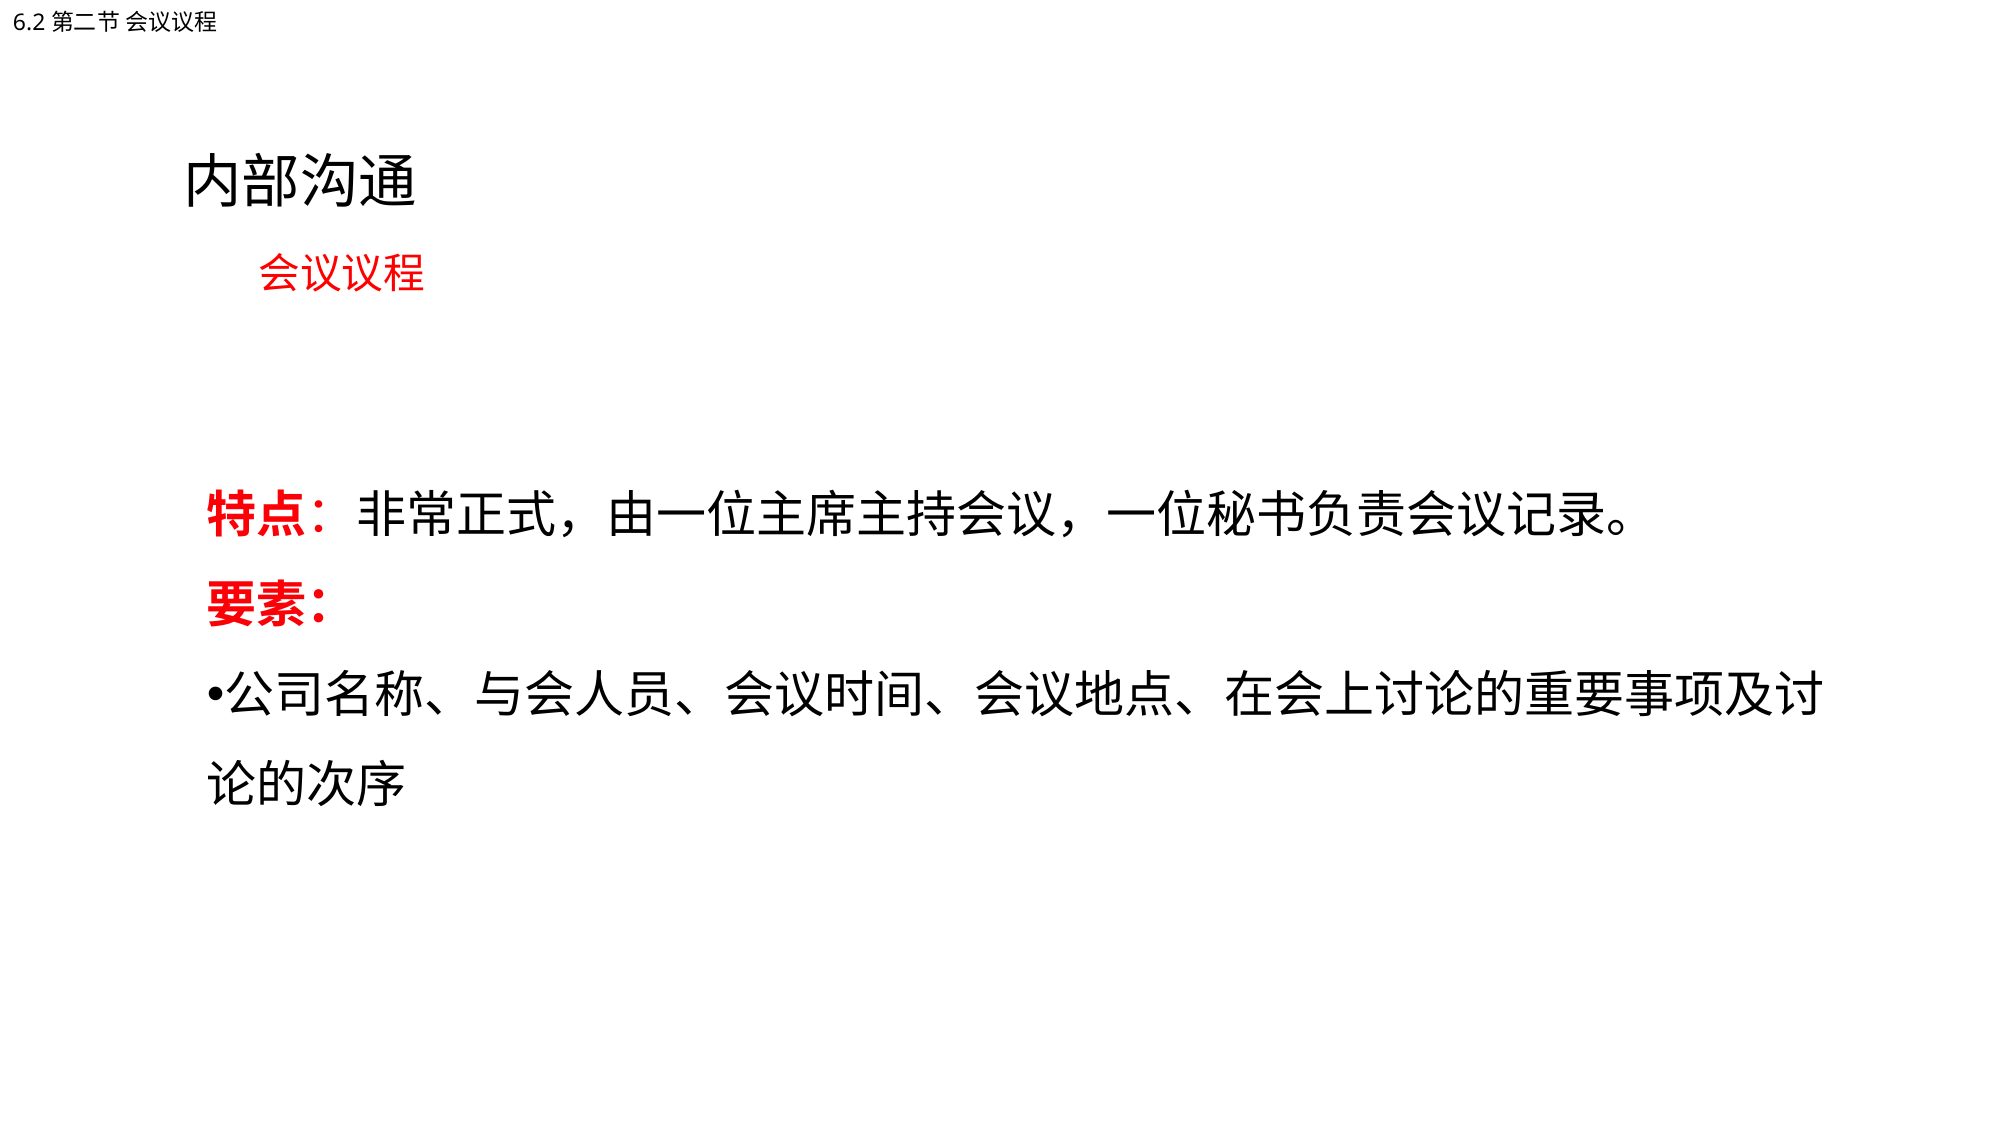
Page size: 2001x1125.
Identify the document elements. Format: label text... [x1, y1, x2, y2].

text_box 内部沟通 [166, 101, 434, 222]
text_box 会议议程 [243, 239, 441, 305]
text_box 特点：非常正式，由一位主席主持会议，一位秘书负责会议记录。 要素： 公司名称、与会人员、会议时间、会议地点、在会上讨论的重要事项及讨论的次序 [191, 445, 1859, 821]
text_box 6.2第二节 会议议程 [0, 0, 233, 43]
